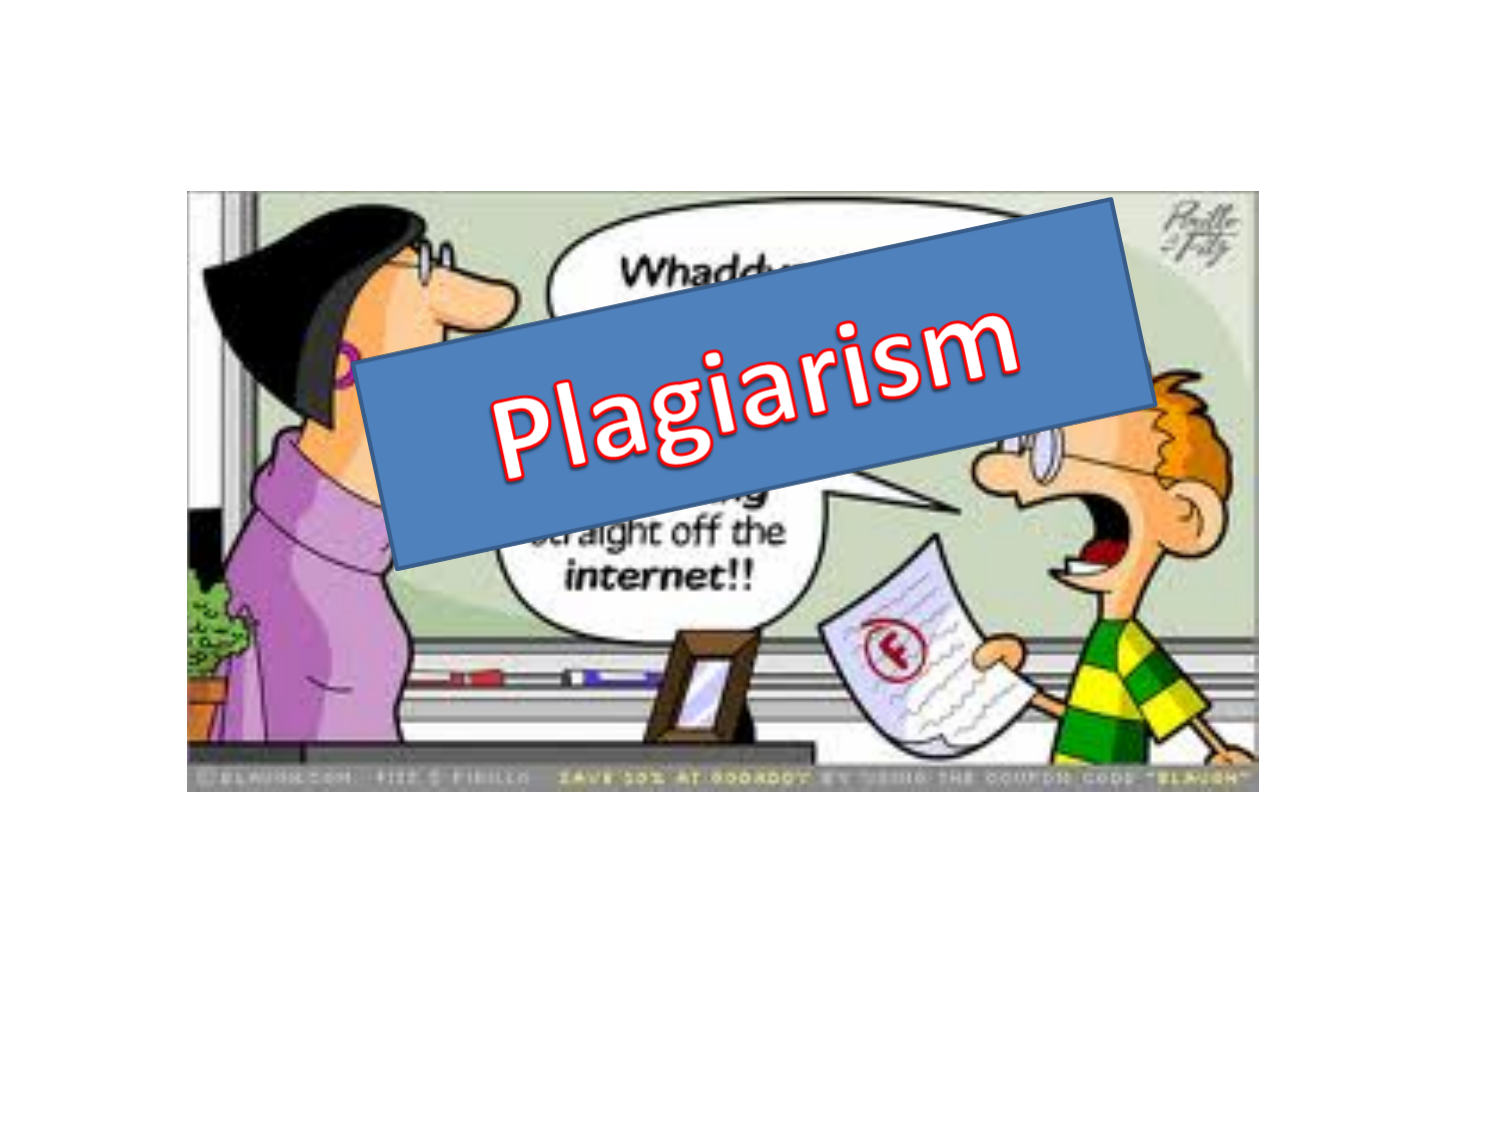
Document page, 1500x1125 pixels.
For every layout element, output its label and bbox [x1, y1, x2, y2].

picture [187, 191, 1260, 793]
